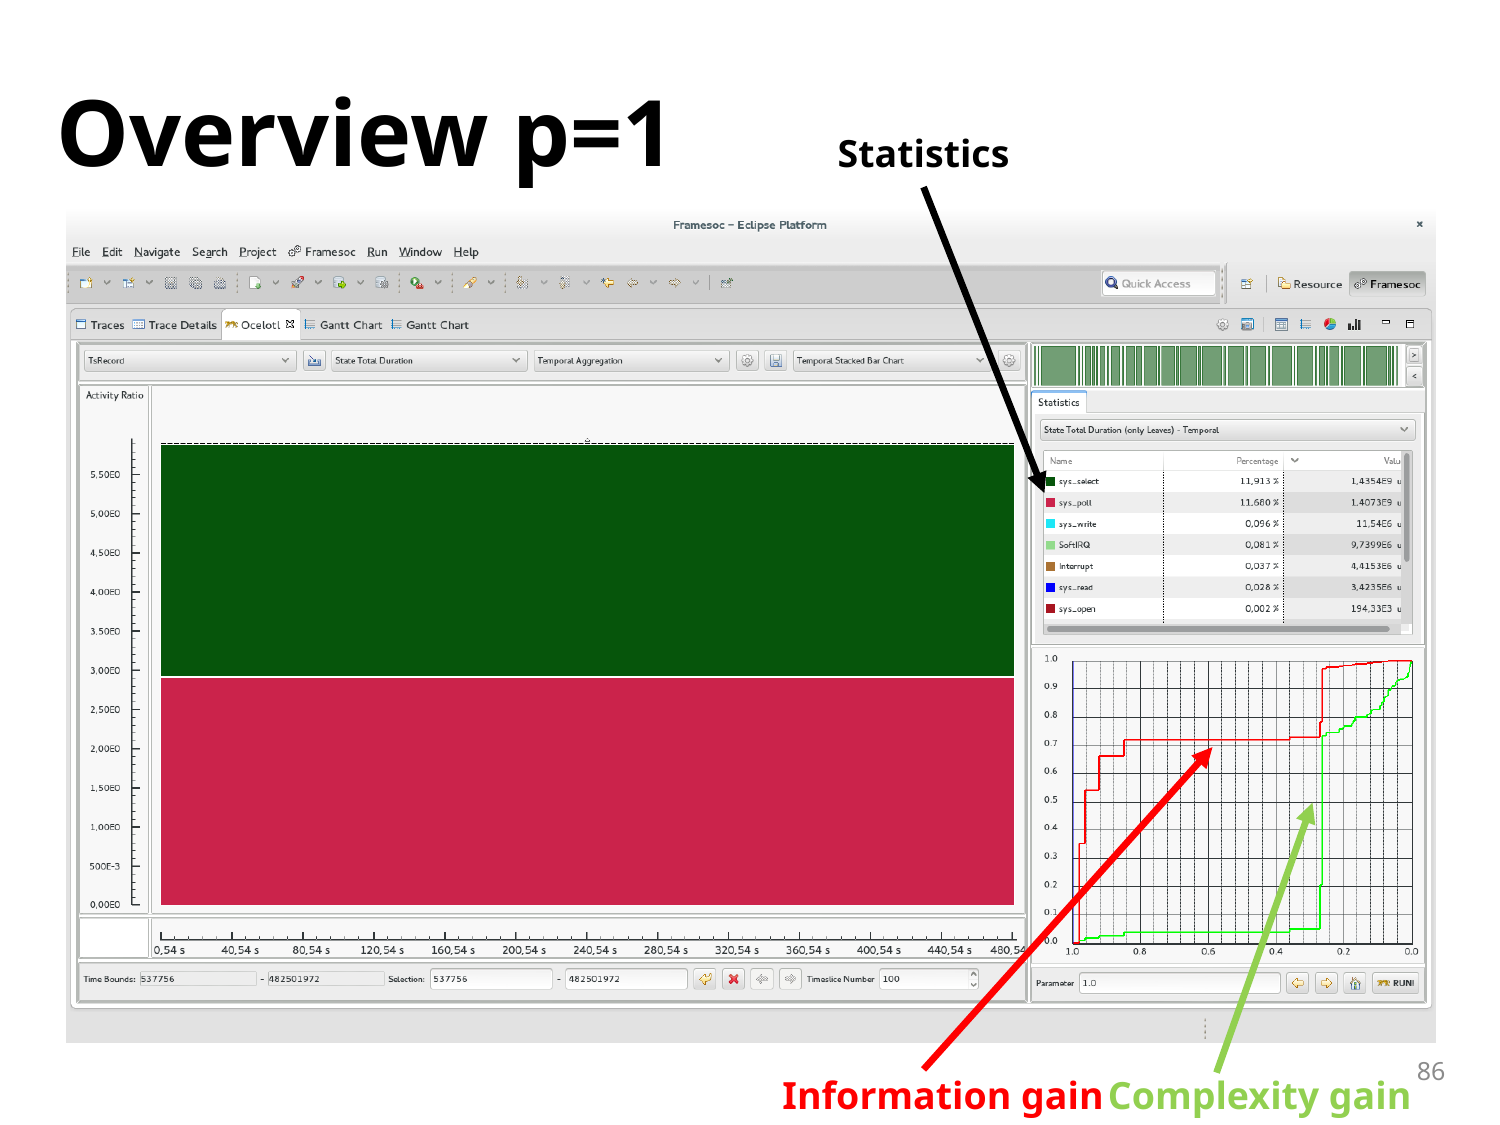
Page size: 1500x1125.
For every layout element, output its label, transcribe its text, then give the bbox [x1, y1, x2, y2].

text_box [1216, 802, 1313, 1073]
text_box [923, 747, 1213, 1070]
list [66, 208, 1436, 1043]
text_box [923, 187, 1045, 494]
text_box Complexity gain [1093, 1064, 1427, 1125]
text_box Statistics [822, 122, 1025, 183]
text_box Information gain [767, 1064, 1093, 1125]
title Overview p=1 [41, 59, 1461, 215]
slide_number 86 [1313, 1042, 1461, 1103]
